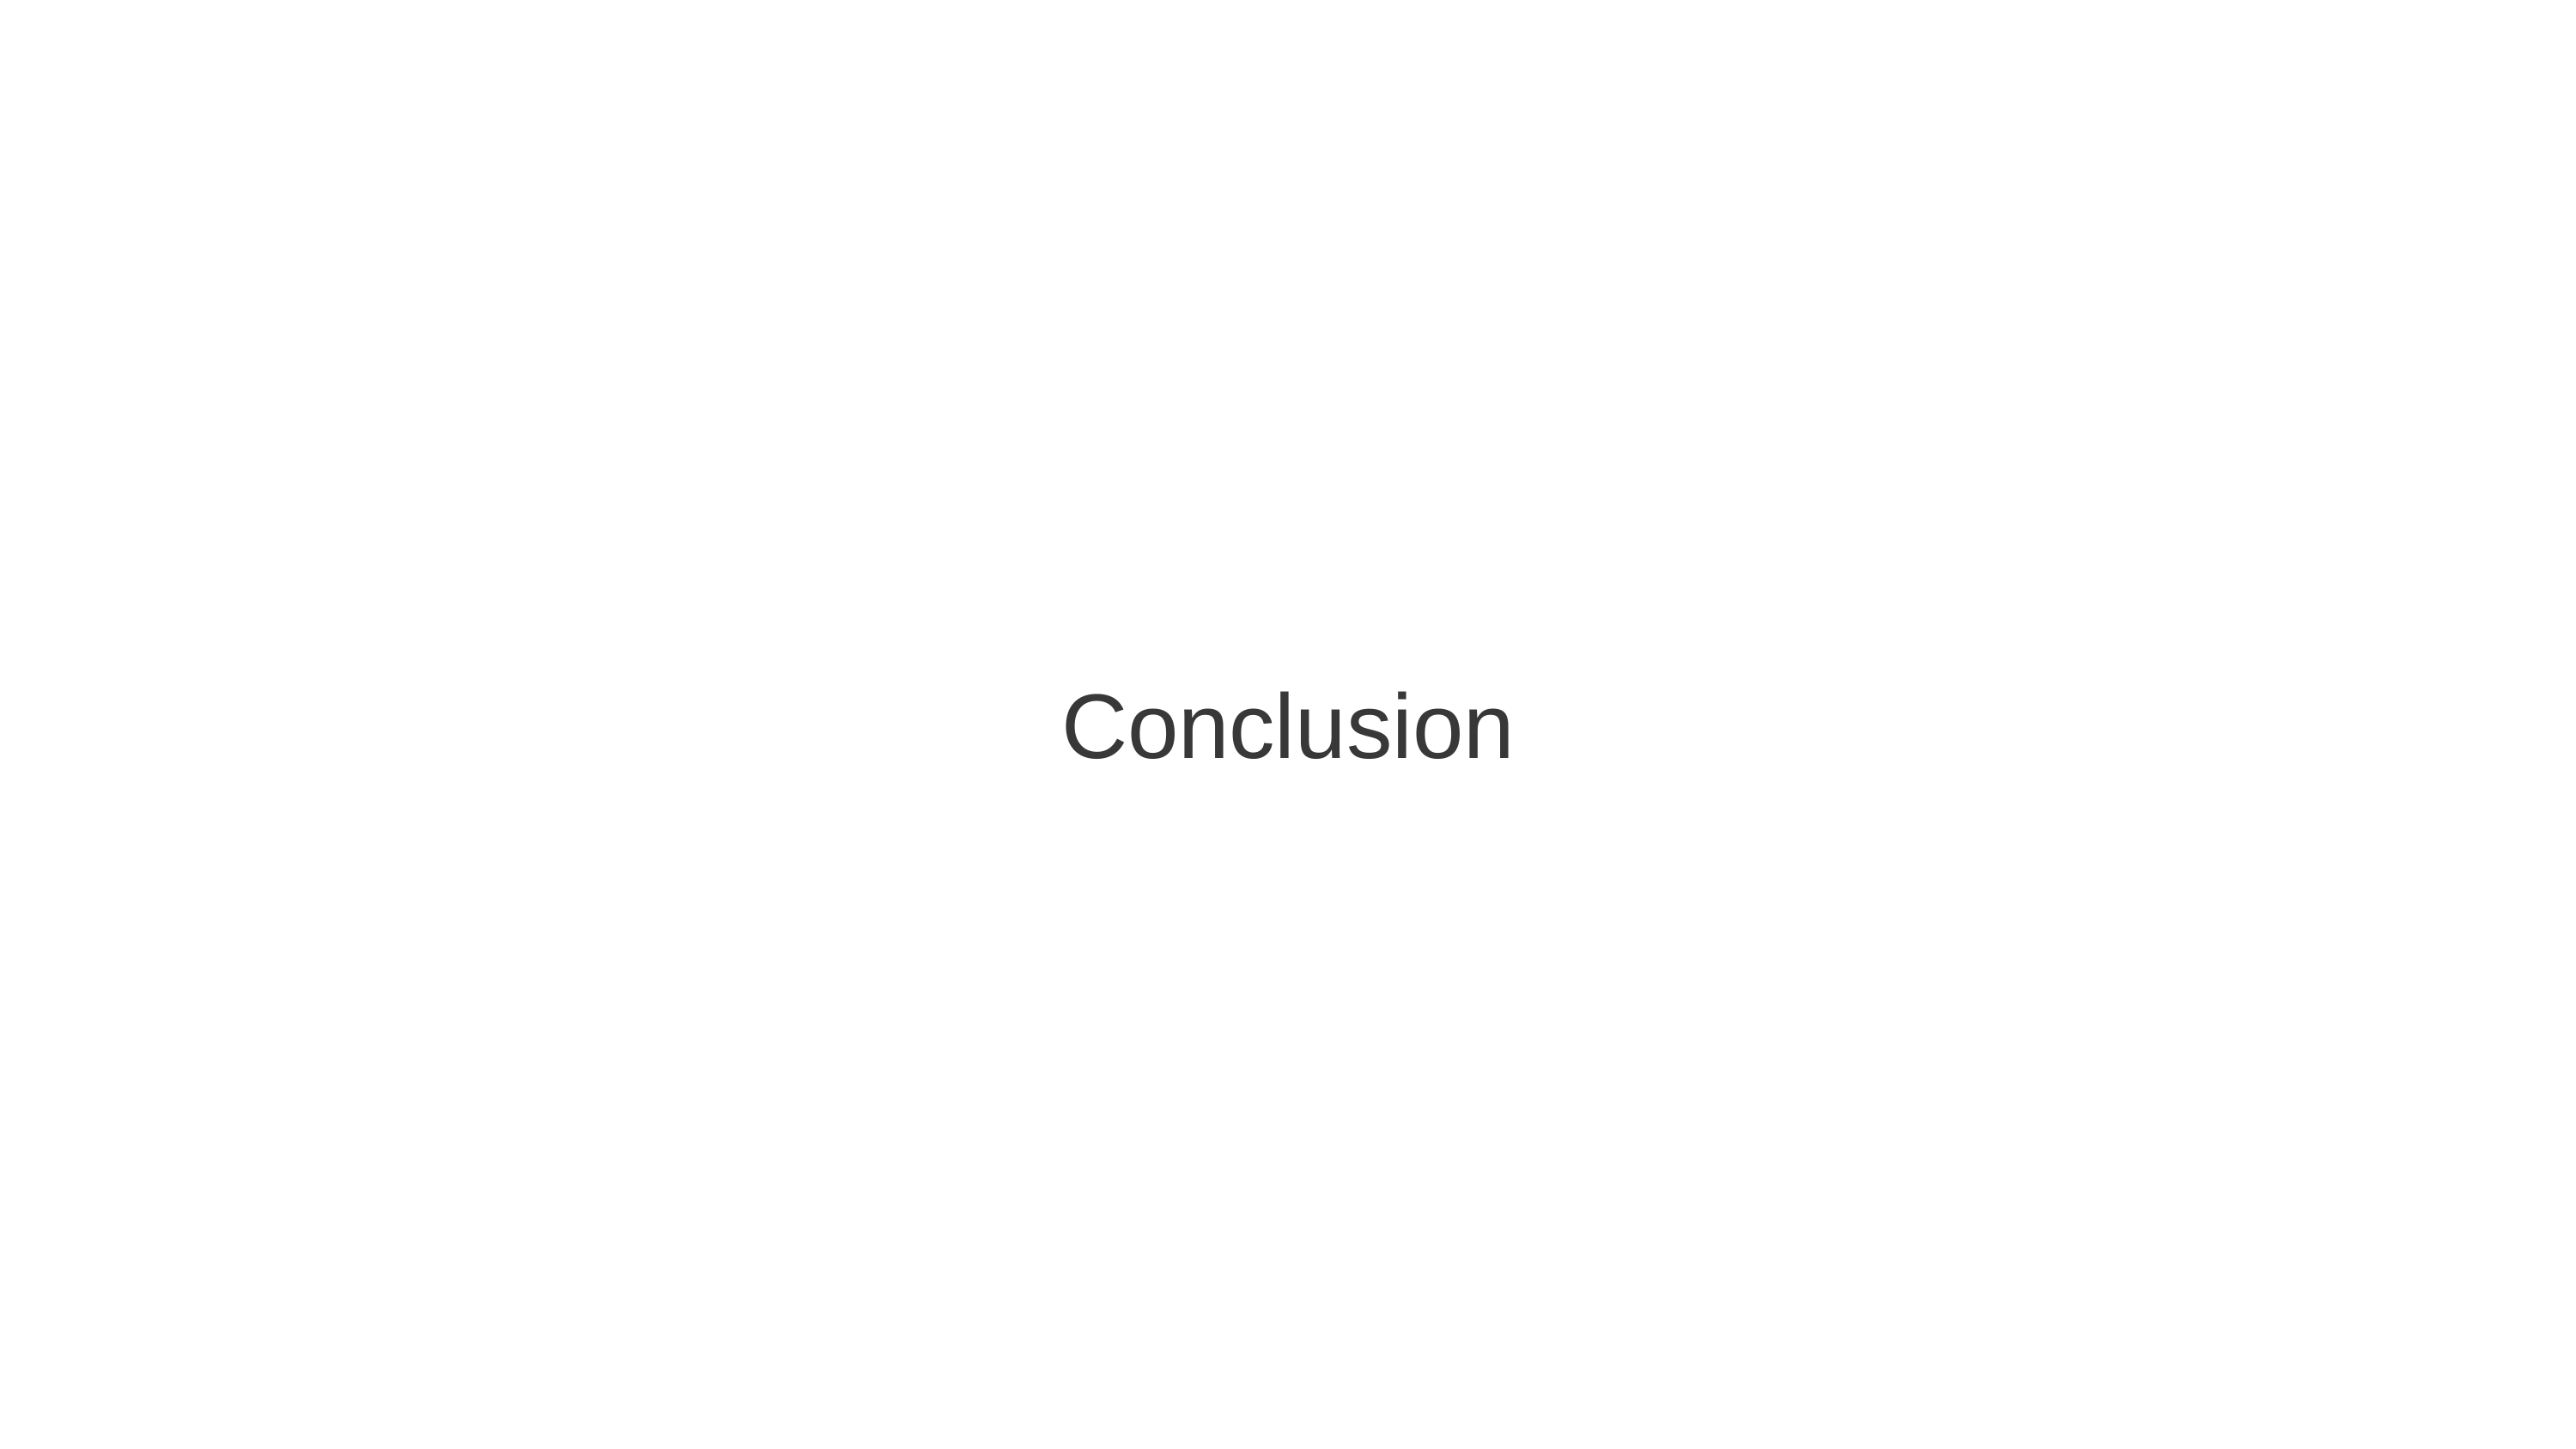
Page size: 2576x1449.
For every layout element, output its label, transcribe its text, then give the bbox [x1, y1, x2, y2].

text_box Conclusion [1060, 661, 1515, 778]
